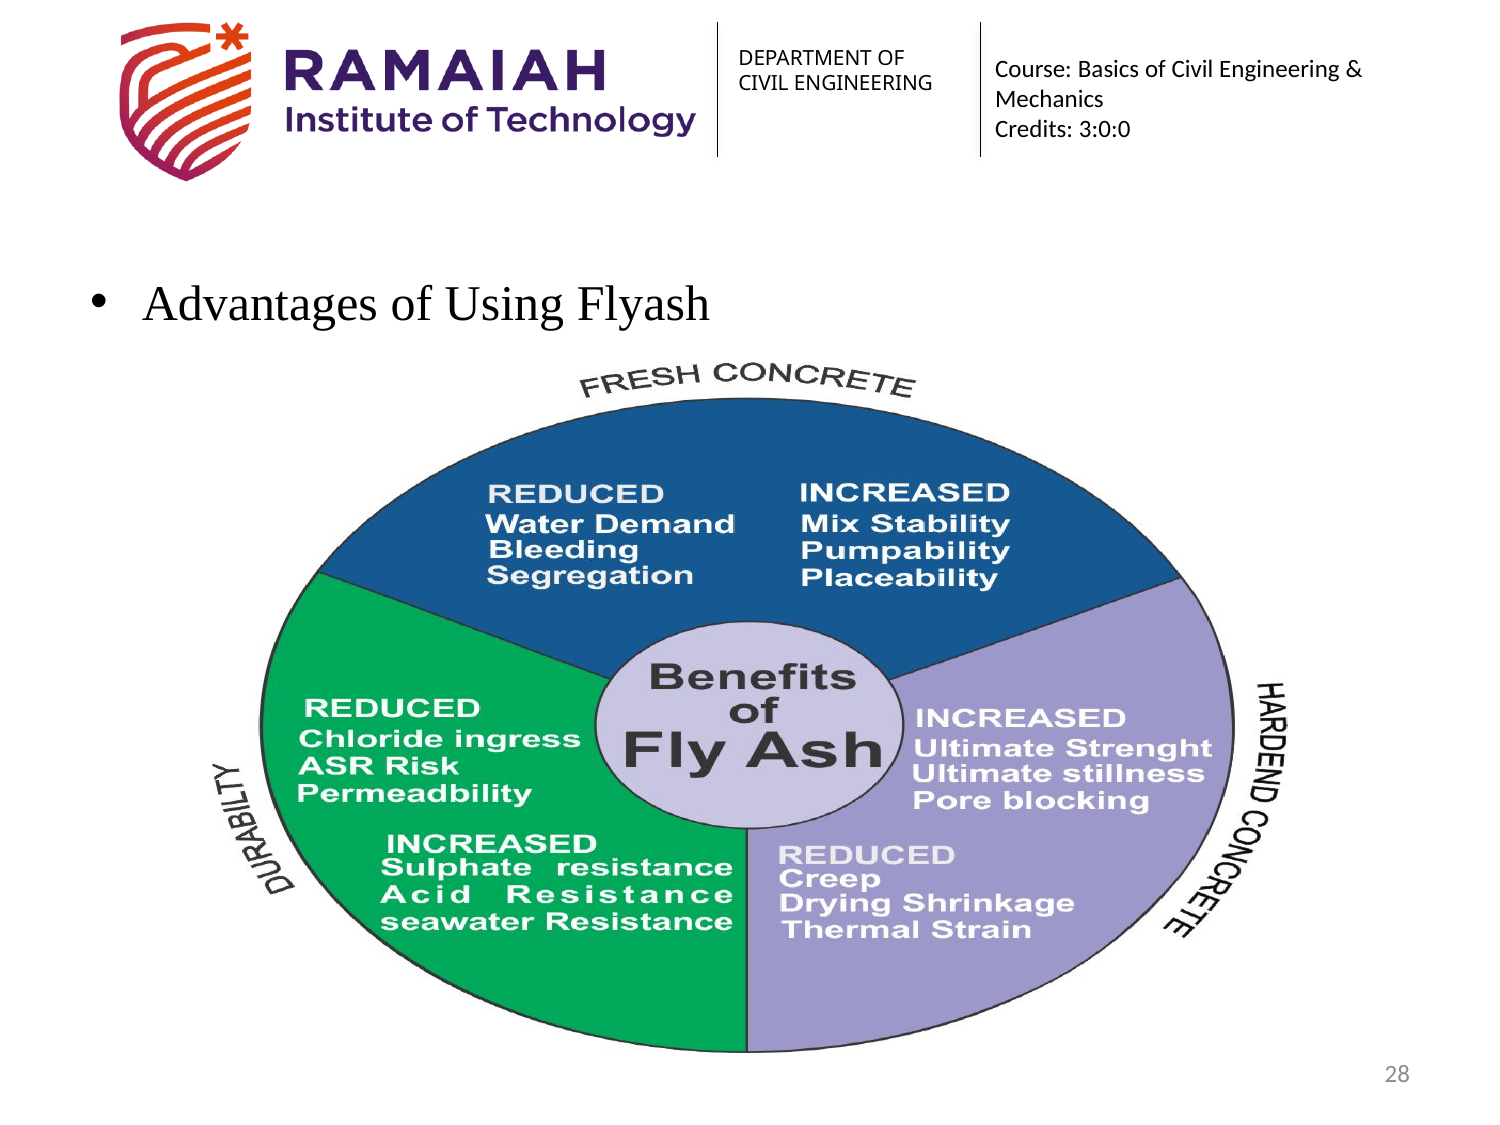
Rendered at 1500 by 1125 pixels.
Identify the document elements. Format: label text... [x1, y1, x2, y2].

list Advantages of Using Flyash [75, 262, 1400, 338]
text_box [118, 22, 1426, 183]
picture [212, 362, 1288, 1053]
slide_number 28 [1074, 1042, 1425, 1103]
